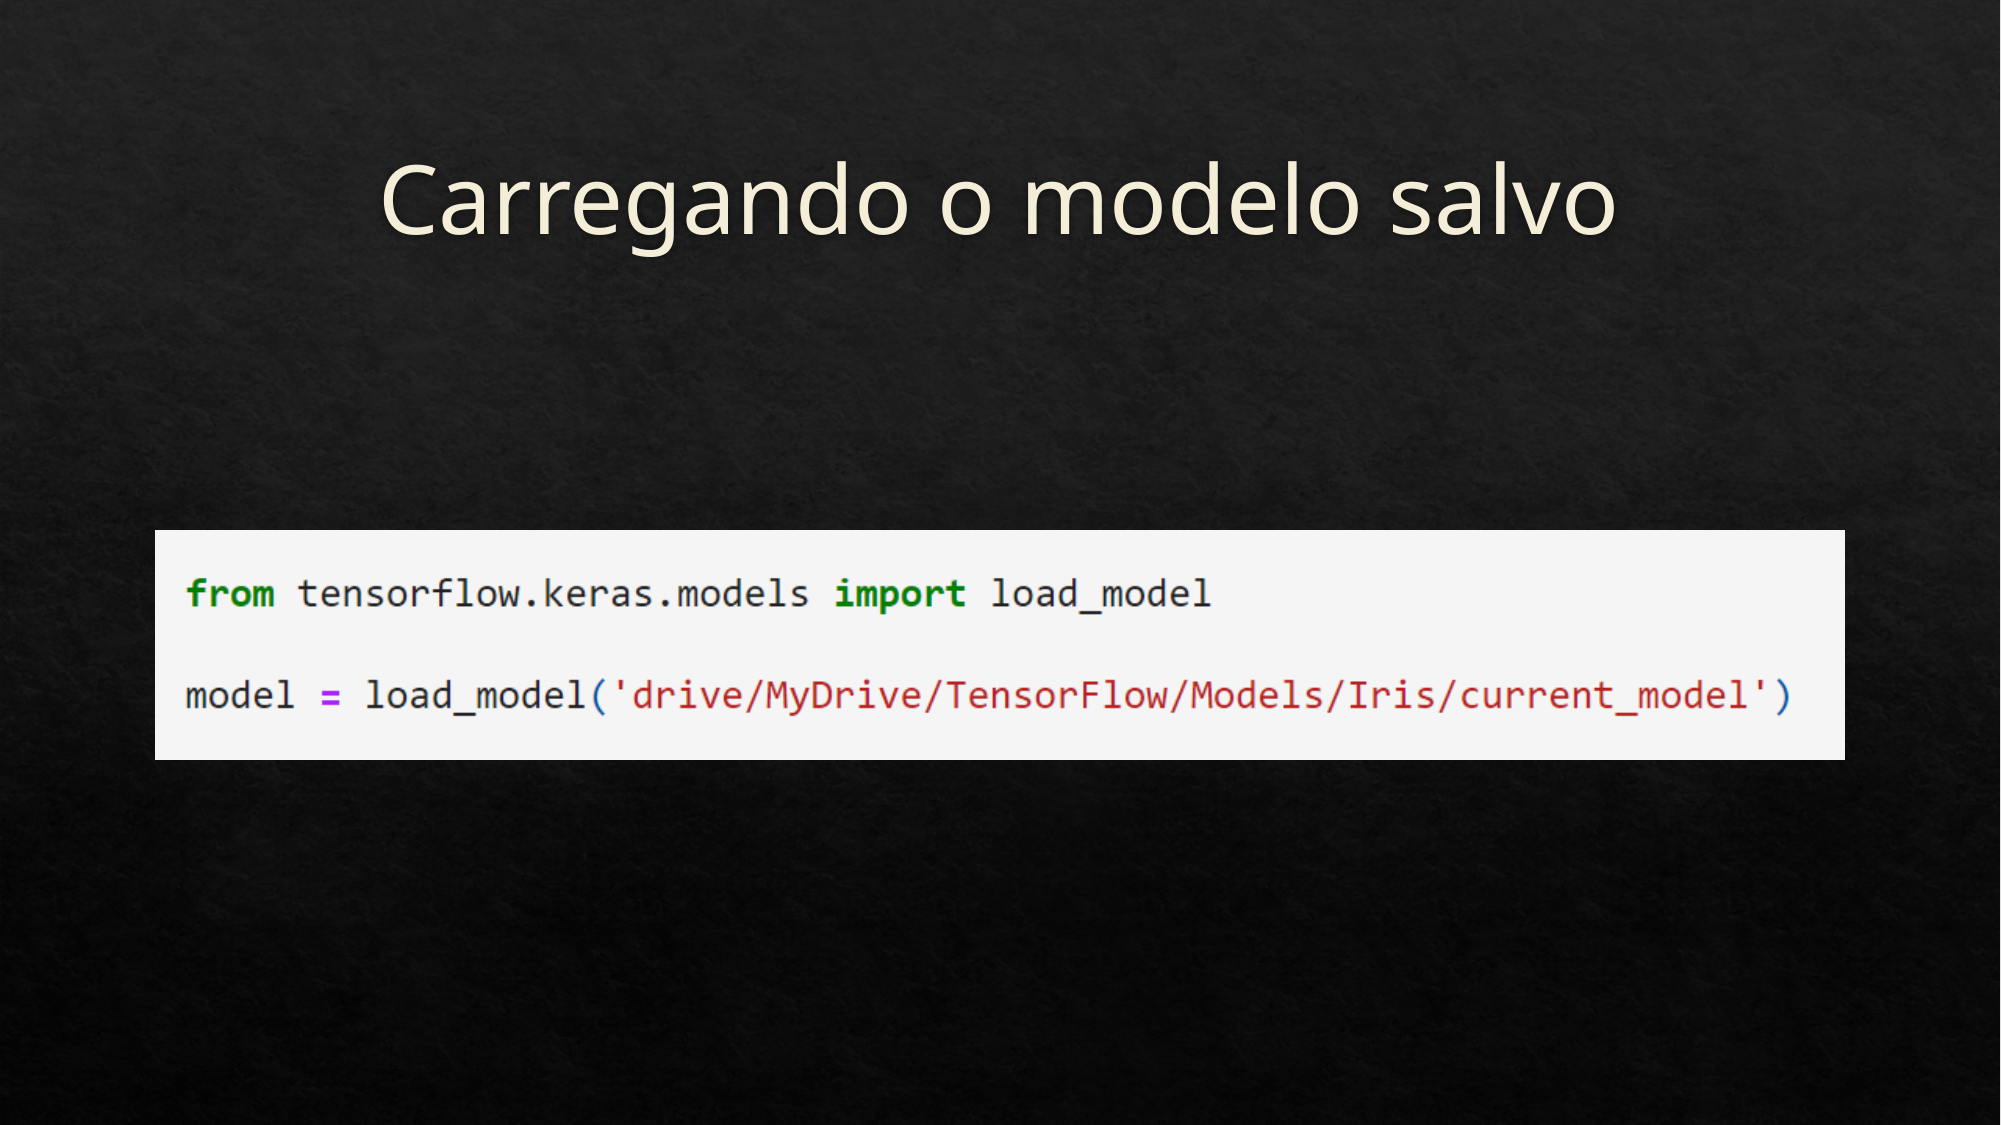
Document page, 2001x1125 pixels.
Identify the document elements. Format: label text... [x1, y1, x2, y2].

picture [0, 0, 2001, 1125]
title Carregando o modelo salvo [149, 99, 1849, 307]
